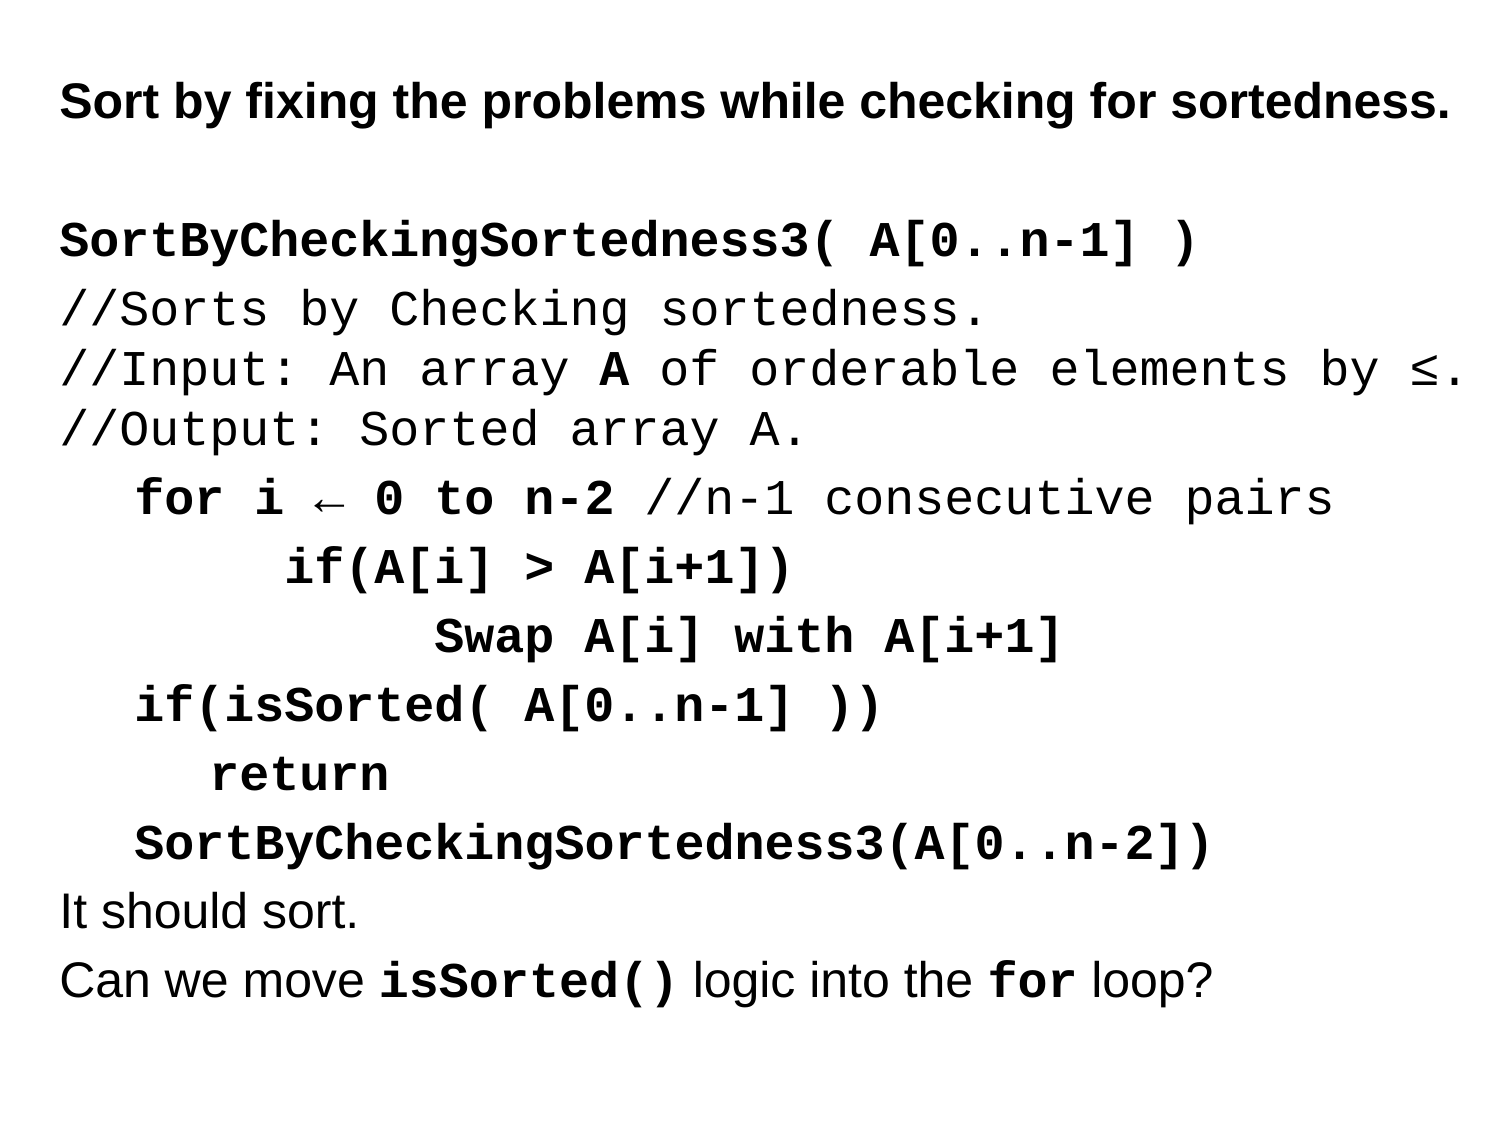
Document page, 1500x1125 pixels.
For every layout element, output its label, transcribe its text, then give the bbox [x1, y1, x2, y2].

text_box Sort by fixing the problems while checking for sortedness. SortByCheckingSortedness3( A[0..n-1] ) //Sorts by Checking sortedness. //Input: An array A of orderable elements by ≤. //Output: Sorted array A. for i ← 0 to n-2 //n-1 consecutive pairs if(A[i] > A[i+1]) Swap A[i] with A[i+1] if(isSorted( A[0..n-1] )) return SortByCheckingSortedness3(A[0..n-2]) It should sort. Can we move isSorted() logic into the for loop? [44, 44, 1487, 1015]
